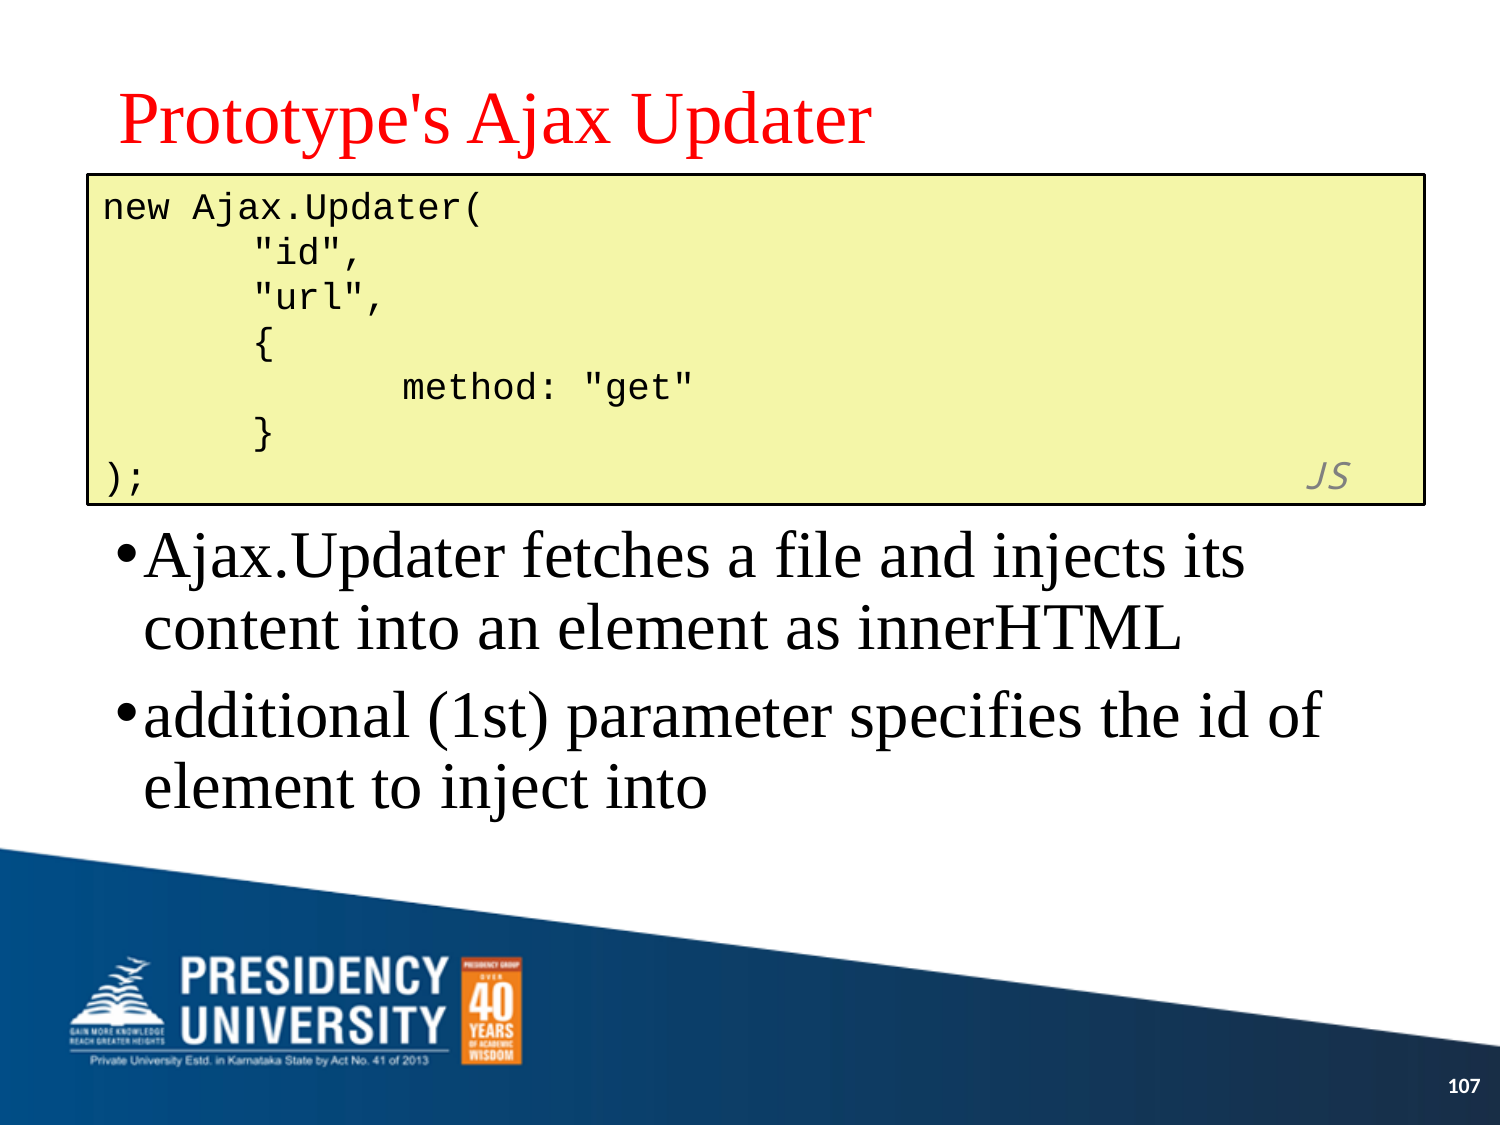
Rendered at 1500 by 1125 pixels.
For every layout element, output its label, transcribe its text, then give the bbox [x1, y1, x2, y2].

picture [0, 845, 1500, 1125]
text_box new Ajax.Updater( "id", "url", { method: "get" } ); JS [87, 174, 1425, 505]
title Prototype's Ajax Updater [103, 51, 1397, 174]
list Ajax.Updater fetches a file and injects its content into an element as innerHTML additional (1st) parameter specifies the id of element to inject into [100, 512, 1438, 1013]
slide_number 107 [1158, 1054, 1496, 1115]
